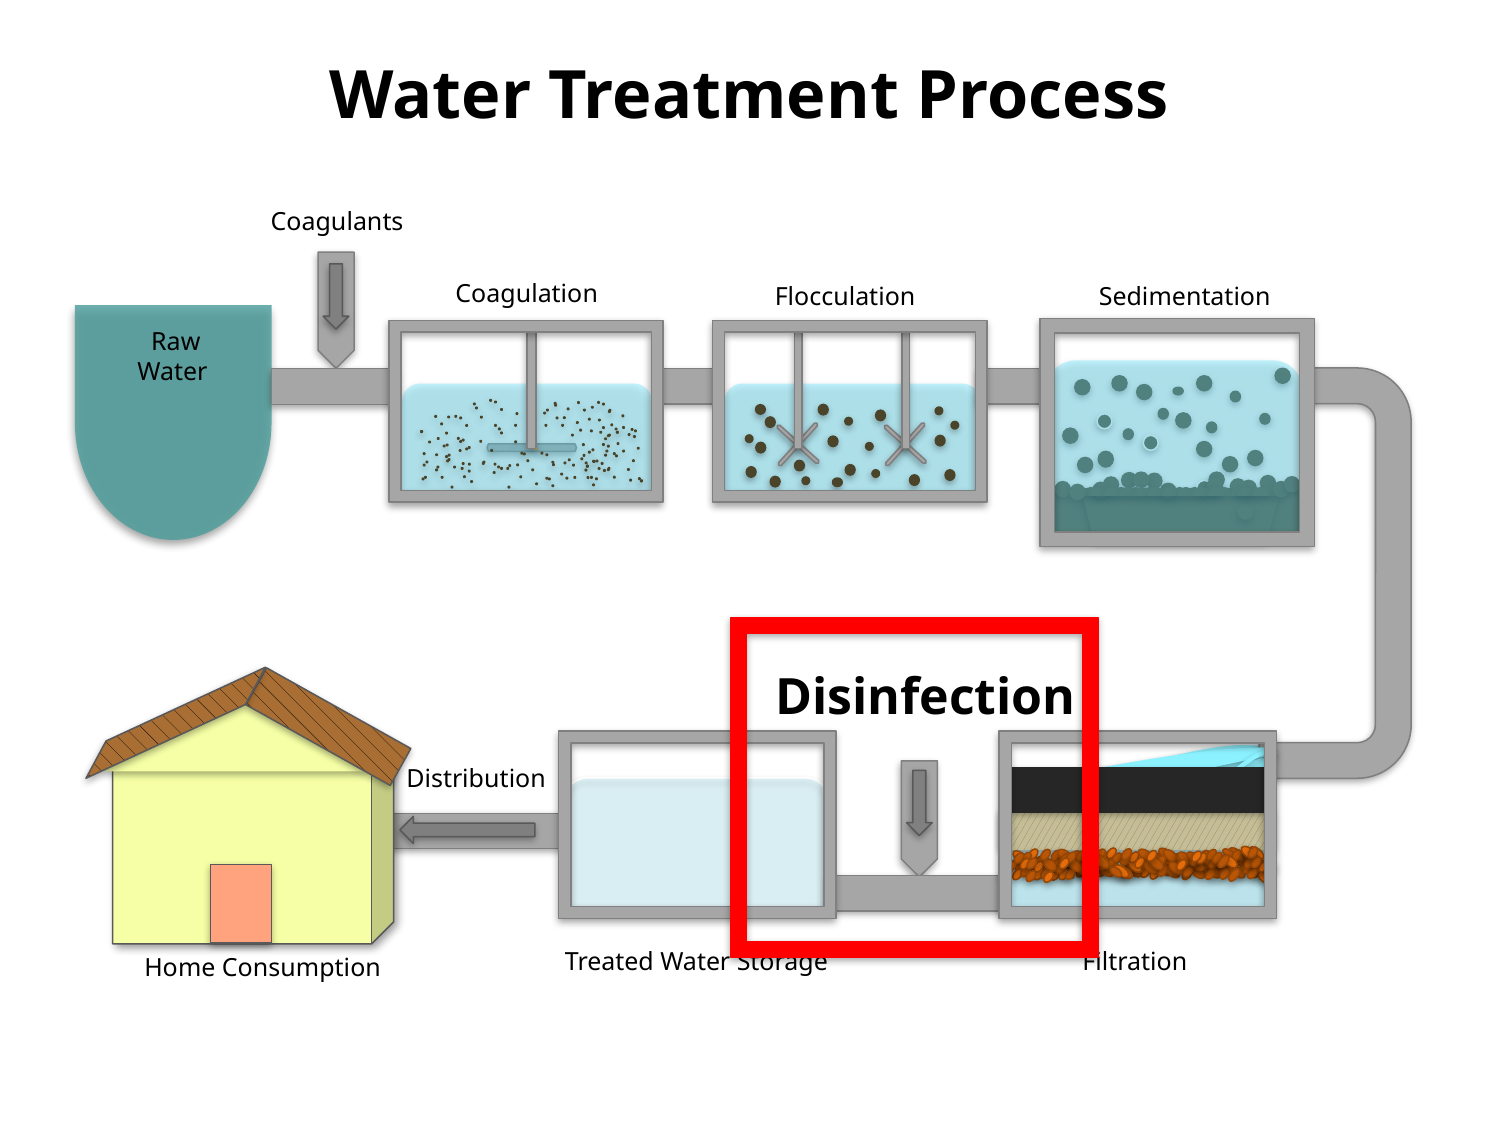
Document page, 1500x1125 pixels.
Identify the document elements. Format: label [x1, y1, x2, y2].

text_box [393, 269, 660, 315]
text_box [62, 44, 1436, 140]
text_box [42, 251, 1412, 1049]
text_box [204, 198, 470, 244]
